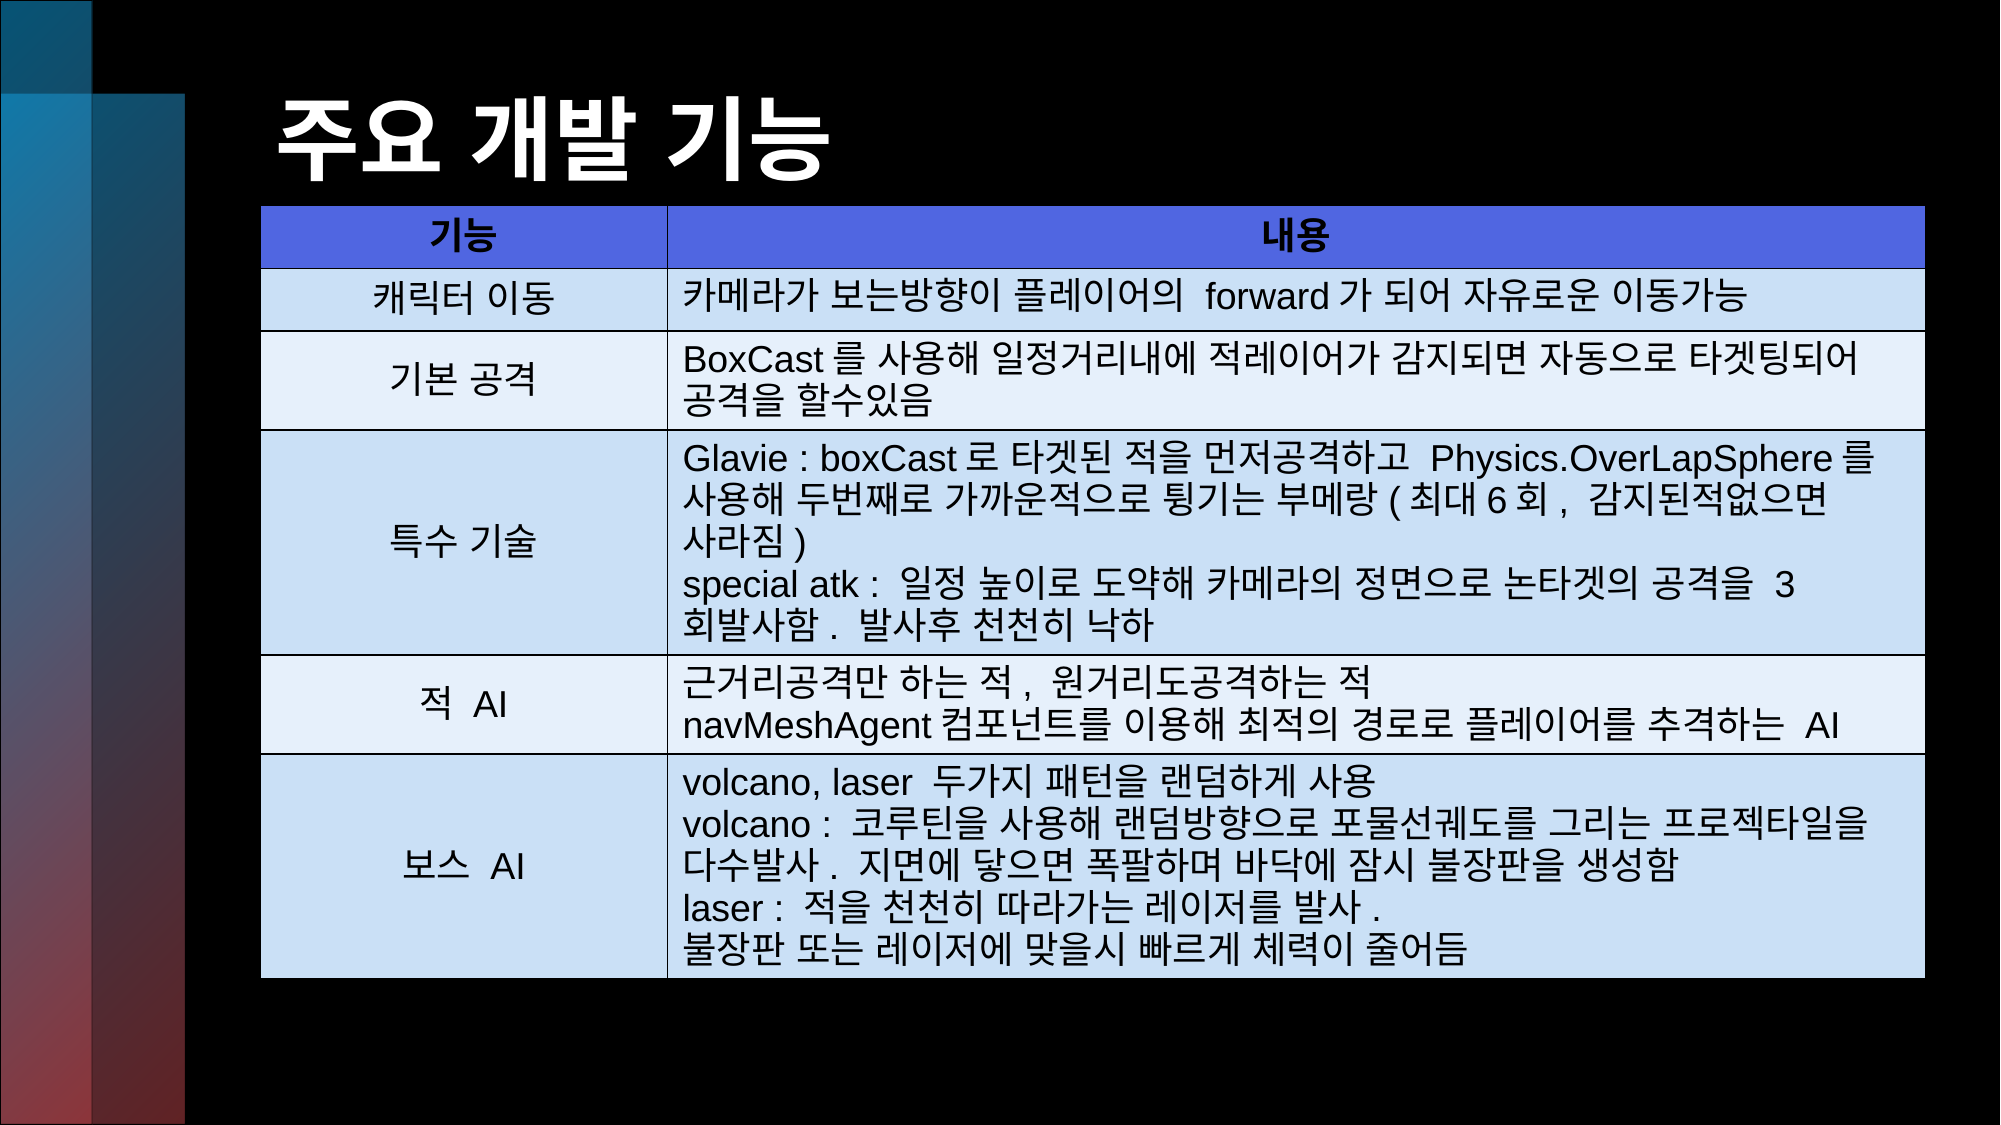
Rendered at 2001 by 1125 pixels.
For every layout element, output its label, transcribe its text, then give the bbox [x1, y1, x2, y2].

table_cell 근거리공격만 하는 적, 원거리도공격하는 적 navMeshAgent컴포넌트를 이용해 최적의 경로로 플레이어를 추격하는 AI [668, 656, 1925, 753]
table_cell volcano, laser 두가지 패턴을 랜덤하게 사용 volcano : 코루틴을 사용해 랜덤방향으로 포물선궤도를 그리는 프로젝타일을 다수발사. 지면에 닿으면 폭팔하며 바닥에 잠시 불장판을 생성함 laser : 적을 천천히 따라가는 레이저를 발사. 불장판 또는 레이저에 맞을시 빠르게 체력이 줄어듬 [668, 755, 1925, 978]
table_cell 보스 AI [261, 755, 667, 978]
table_cell 특수 기술 [261, 431, 667, 654]
table_cell 적 AI [261, 656, 667, 753]
table_cell 캐릭터 이동 [261, 269, 667, 330]
table_header 내용 [668, 206, 1925, 268]
table_cell 기본 공격 [261, 332, 667, 429]
table_header 기능 [261, 206, 667, 268]
table_cell 카메라가 보는방향이 플레이어의 forward가 되어 자유로운 이동가능 [668, 269, 1925, 330]
table_cell BoxCast를 사용해 일정거리내에 적레이어가 감지되면 자동으로 타겟팅되어 공격을 할수있음 [668, 332, 1925, 429]
title 주요 개발 기능 [260, 74, 1817, 205]
table_cell Glavie : boxCast로 타겟된 적을 먼저공격하고 Physics.OverLapSphere를 사용해 두번째로 가까운적으로 튕기는 부메랑(최대6회, 감지된적없으면 사라짐) special atk : 일정 높이로 도약해 카메라의 정면으로 논타겟의 공격을 3회발사함. 발사후 천천히 낙하 [668, 431, 1925, 654]
